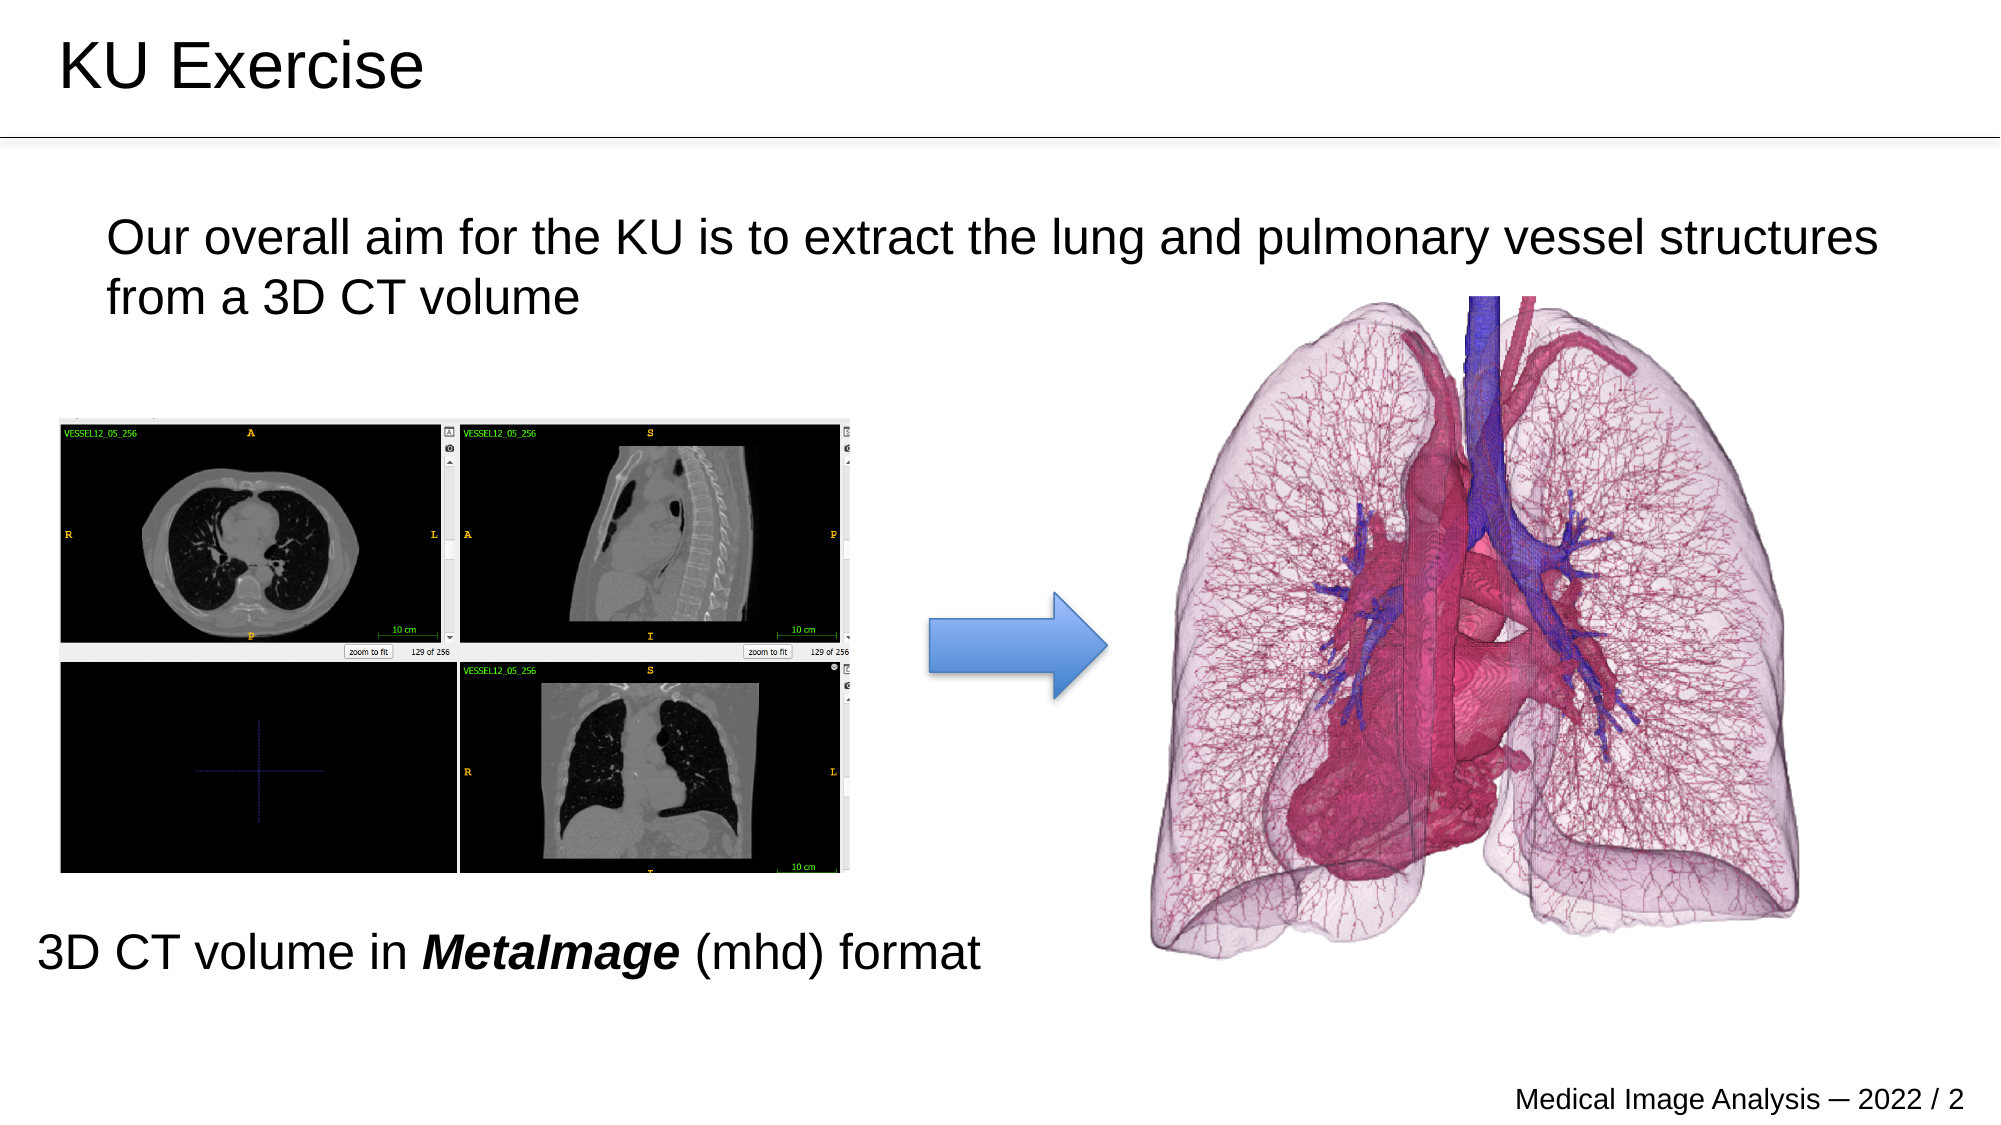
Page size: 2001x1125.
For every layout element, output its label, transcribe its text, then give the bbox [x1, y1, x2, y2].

title KU Exercise [58, 21, 1895, 116]
text_box 3D CT volume in MetaImage (mhd) format [22, 912, 997, 987]
text_box [928, 591, 1108, 700]
text_box Our overall aim for the KU is to extract the lung and pulmonary vessel structures from a 3D CT volume [91, 196, 1910, 537]
picture [1124, 275, 1818, 970]
picture [58, 418, 850, 873]
